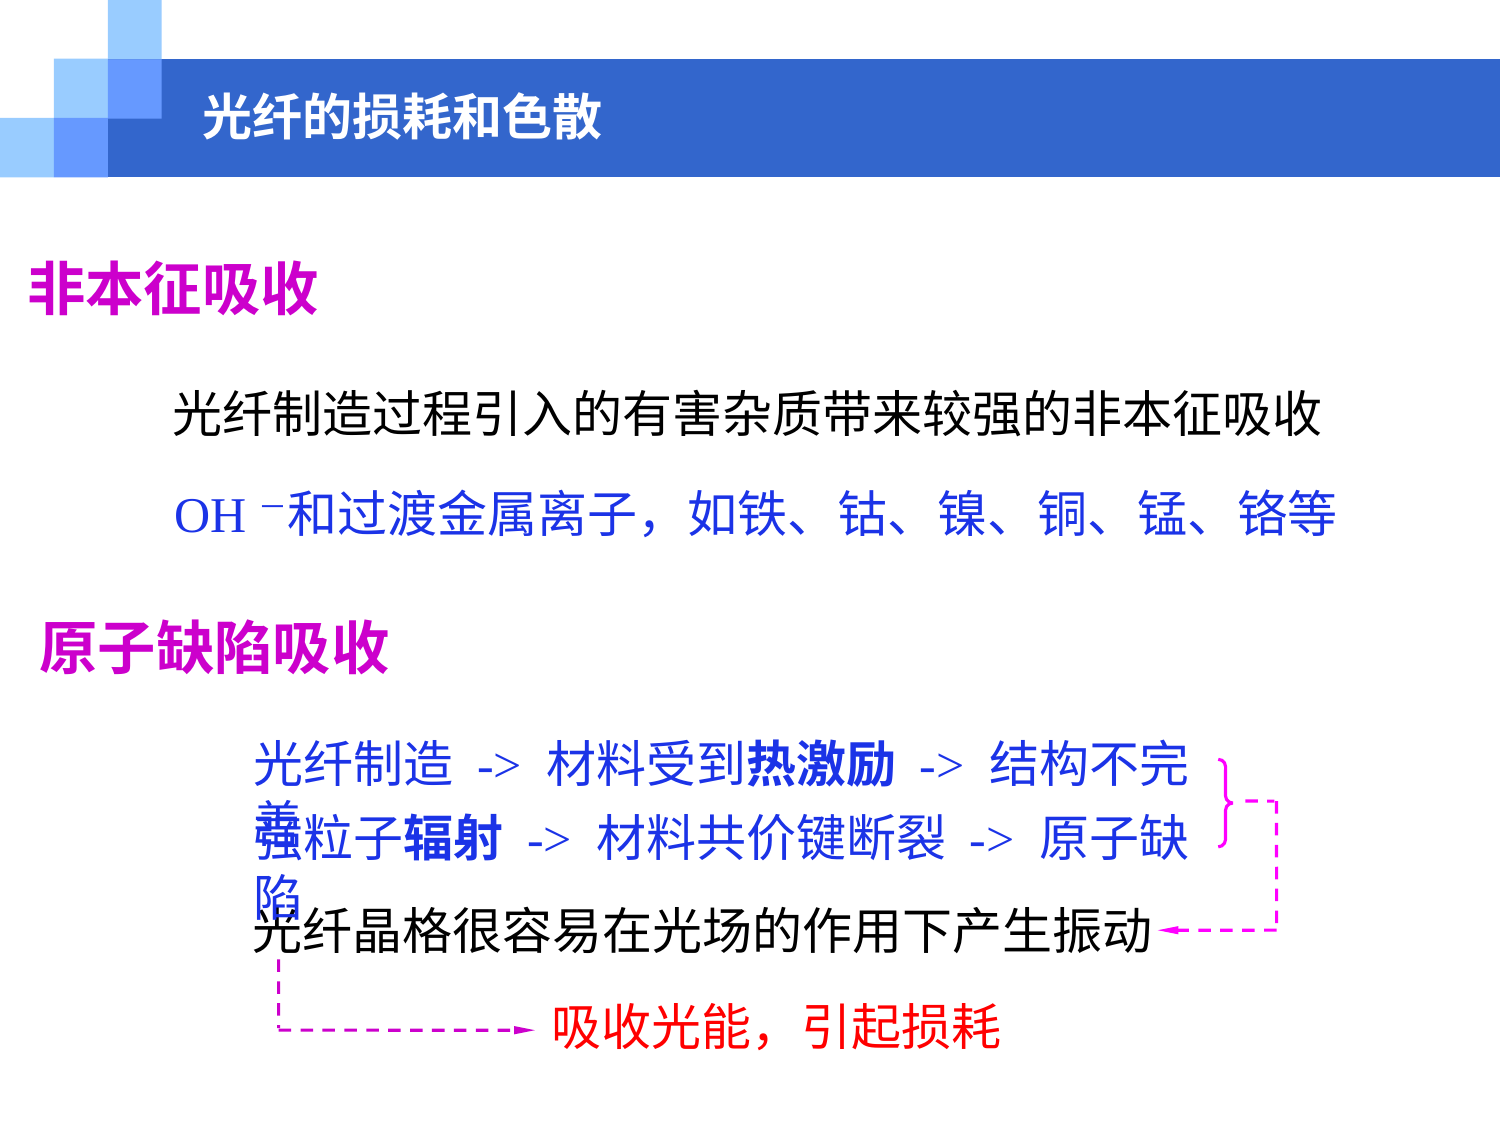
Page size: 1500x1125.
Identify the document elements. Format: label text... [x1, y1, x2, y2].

text_box 光纤的损耗和色散 [187, 74, 1196, 155]
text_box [24, 575, 1304, 1064]
title 非本征吸收 [12, 249, 1225, 330]
text_box 光纤制造过程引入的有害杂质带来较强的非本征吸收 [157, 374, 1338, 450]
text_box OH－和过渡金属离子，如铁、钴、镍、铜、锰、铬等 [159, 474, 1363, 550]
